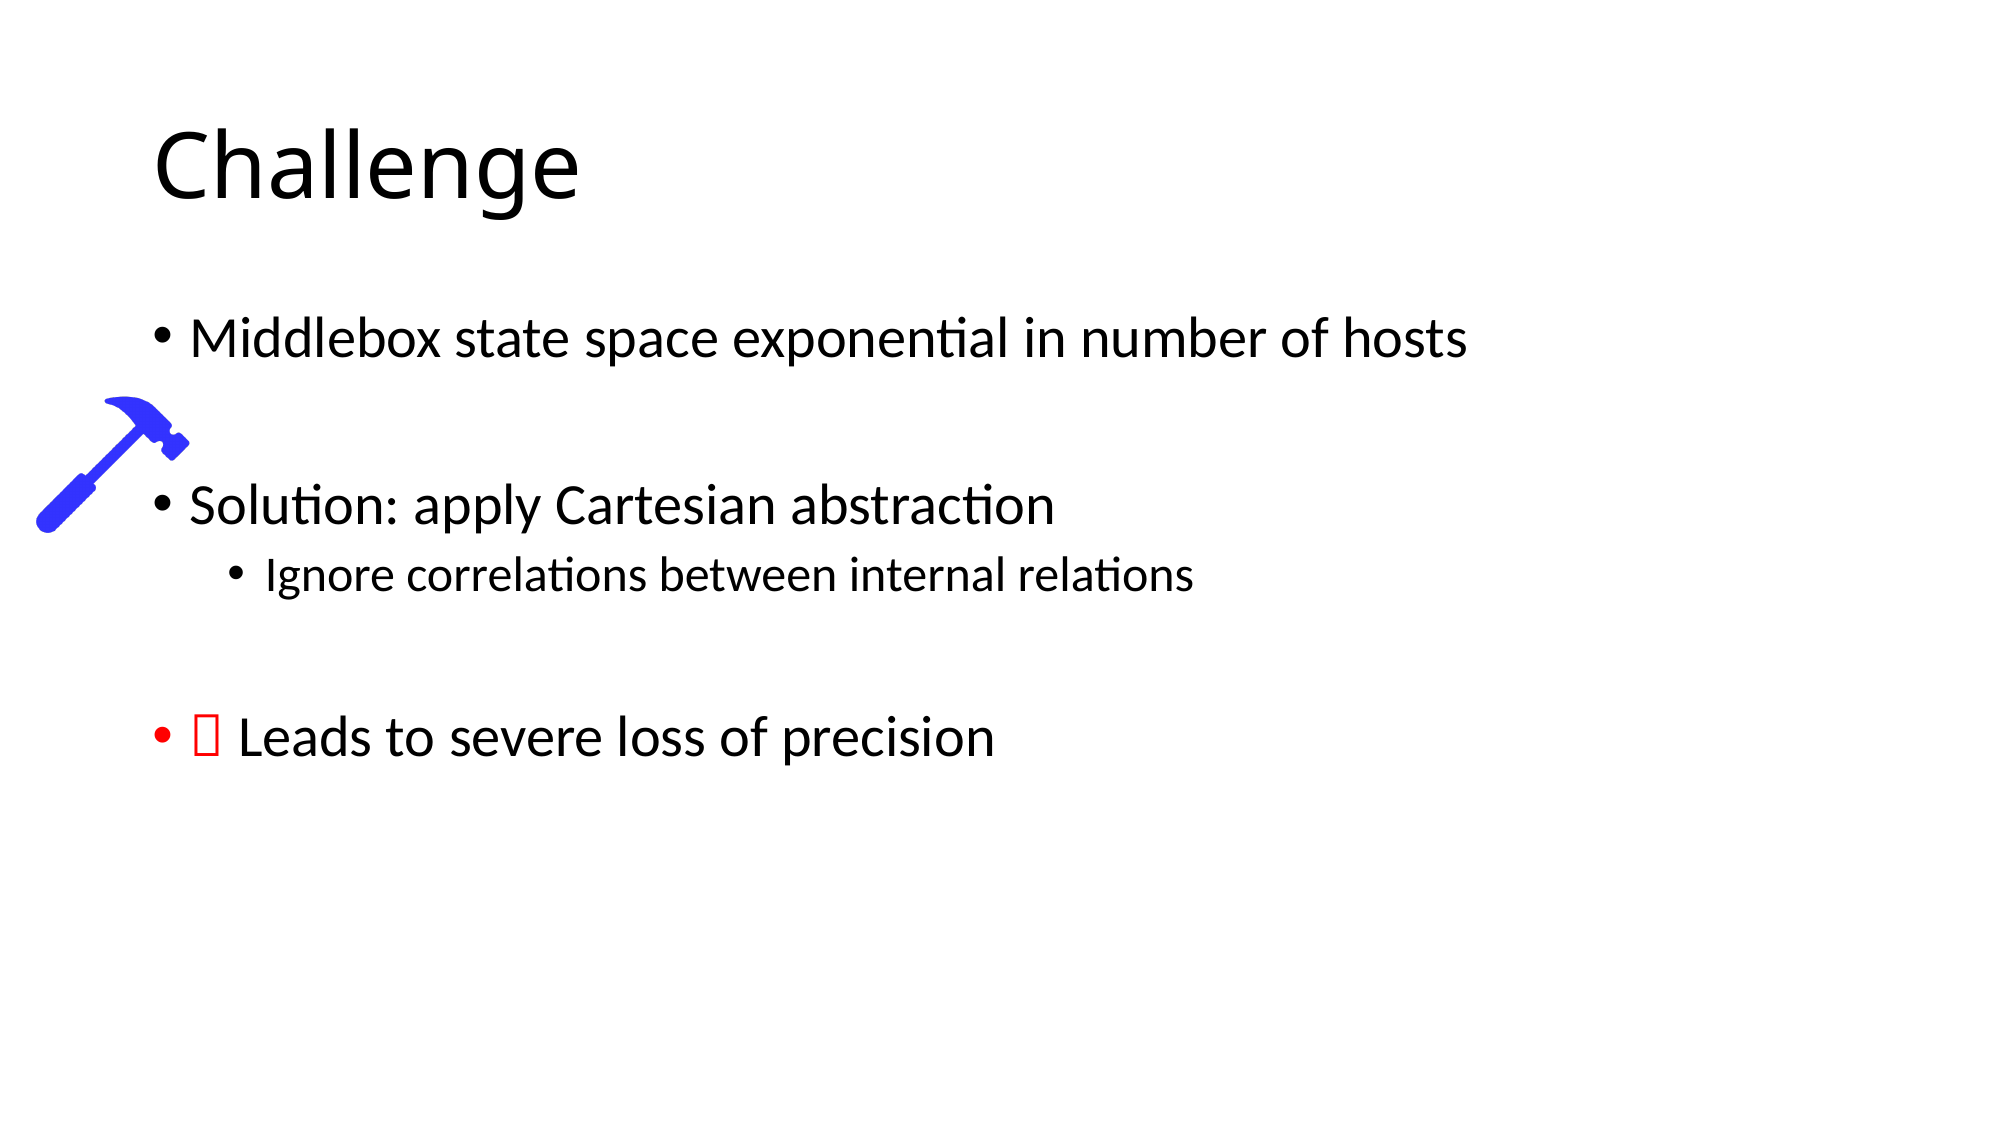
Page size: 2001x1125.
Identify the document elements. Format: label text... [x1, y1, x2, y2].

picture [29, 381, 196, 549]
title Challenge [137, 59, 1863, 278]
list Middlebox state space exponential in number of hosts Solution: apply Cartesian abstraction Ignore correlations between internal relations  Leads to severe loss of precision [137, 299, 1863, 1014]
